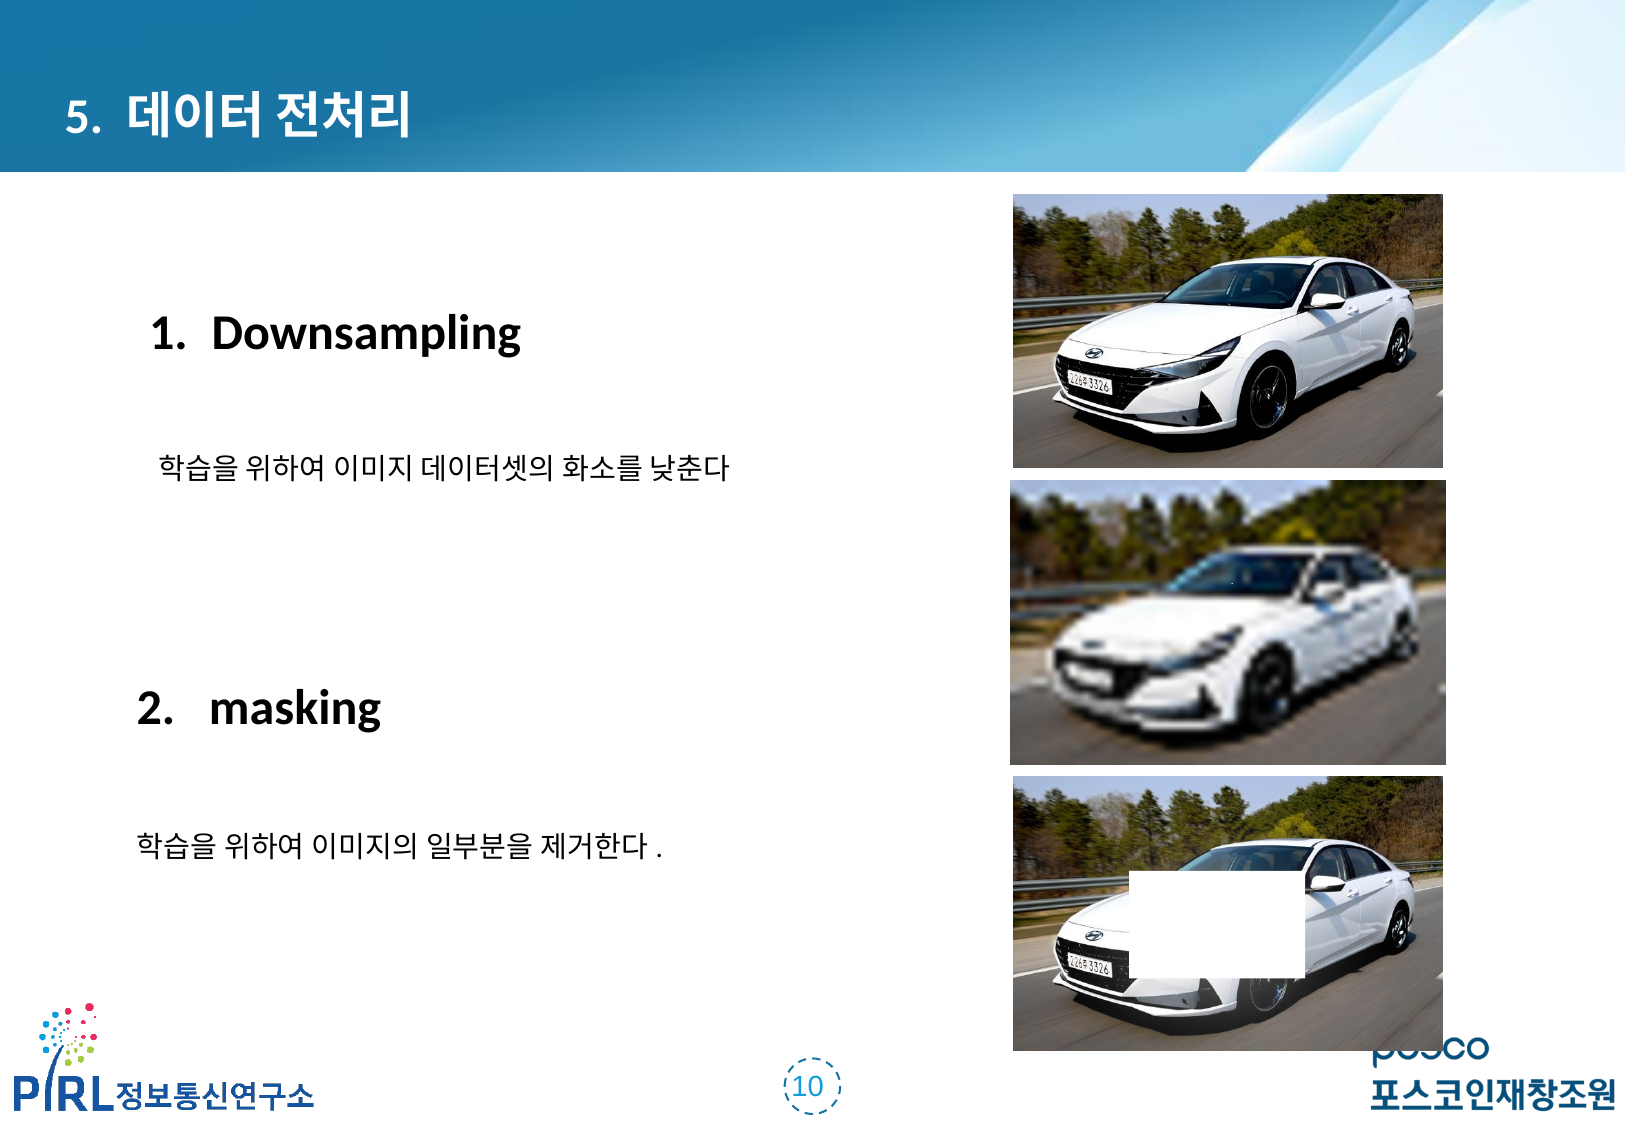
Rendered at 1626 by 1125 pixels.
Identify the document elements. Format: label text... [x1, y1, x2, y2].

picture [1013, 776, 1619, 1114]
text_box 5. 데이터 전처리 [49, 51, 1057, 146]
text_box 학습을 위하여 이미지 데이터셋의 화소를 낮춘다 [143, 435, 1076, 545]
text_box 2. masking [121, 659, 1005, 769]
text_box [132, 386, 1008, 496]
text_box 학습을 위하여 이미지의 일부분을 제거한다. [121, 813, 1008, 923]
picture [1009, 480, 1446, 765]
picture [1013, 194, 1443, 469]
picture [11, 999, 318, 1114]
picture [0, 0, 1625, 172]
text_box Downsampling [121, 284, 1008, 394]
